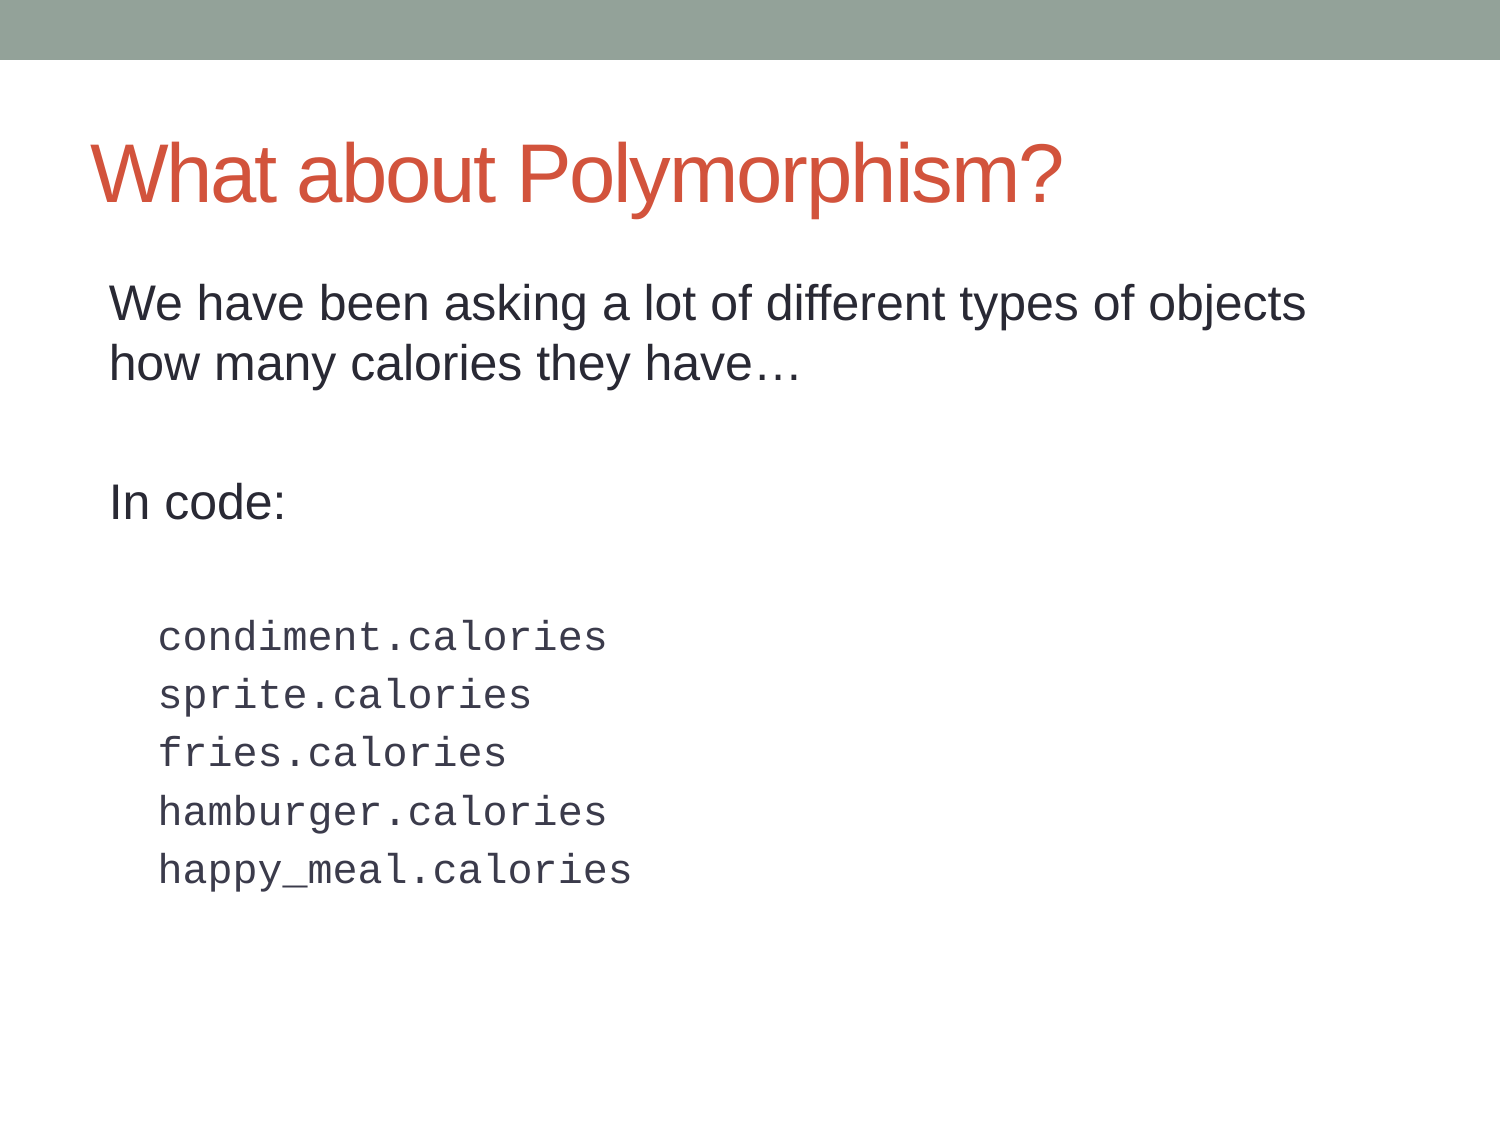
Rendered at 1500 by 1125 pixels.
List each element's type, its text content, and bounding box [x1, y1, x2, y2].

title What about Polymorphism? [75, 87, 1425, 250]
list We have been asking a lot of different types of objects how many calories they have… In code: condiment.calories sprite.calories fries.calories hamburger.calories happy_meal.calories [75, 262, 1425, 1063]
